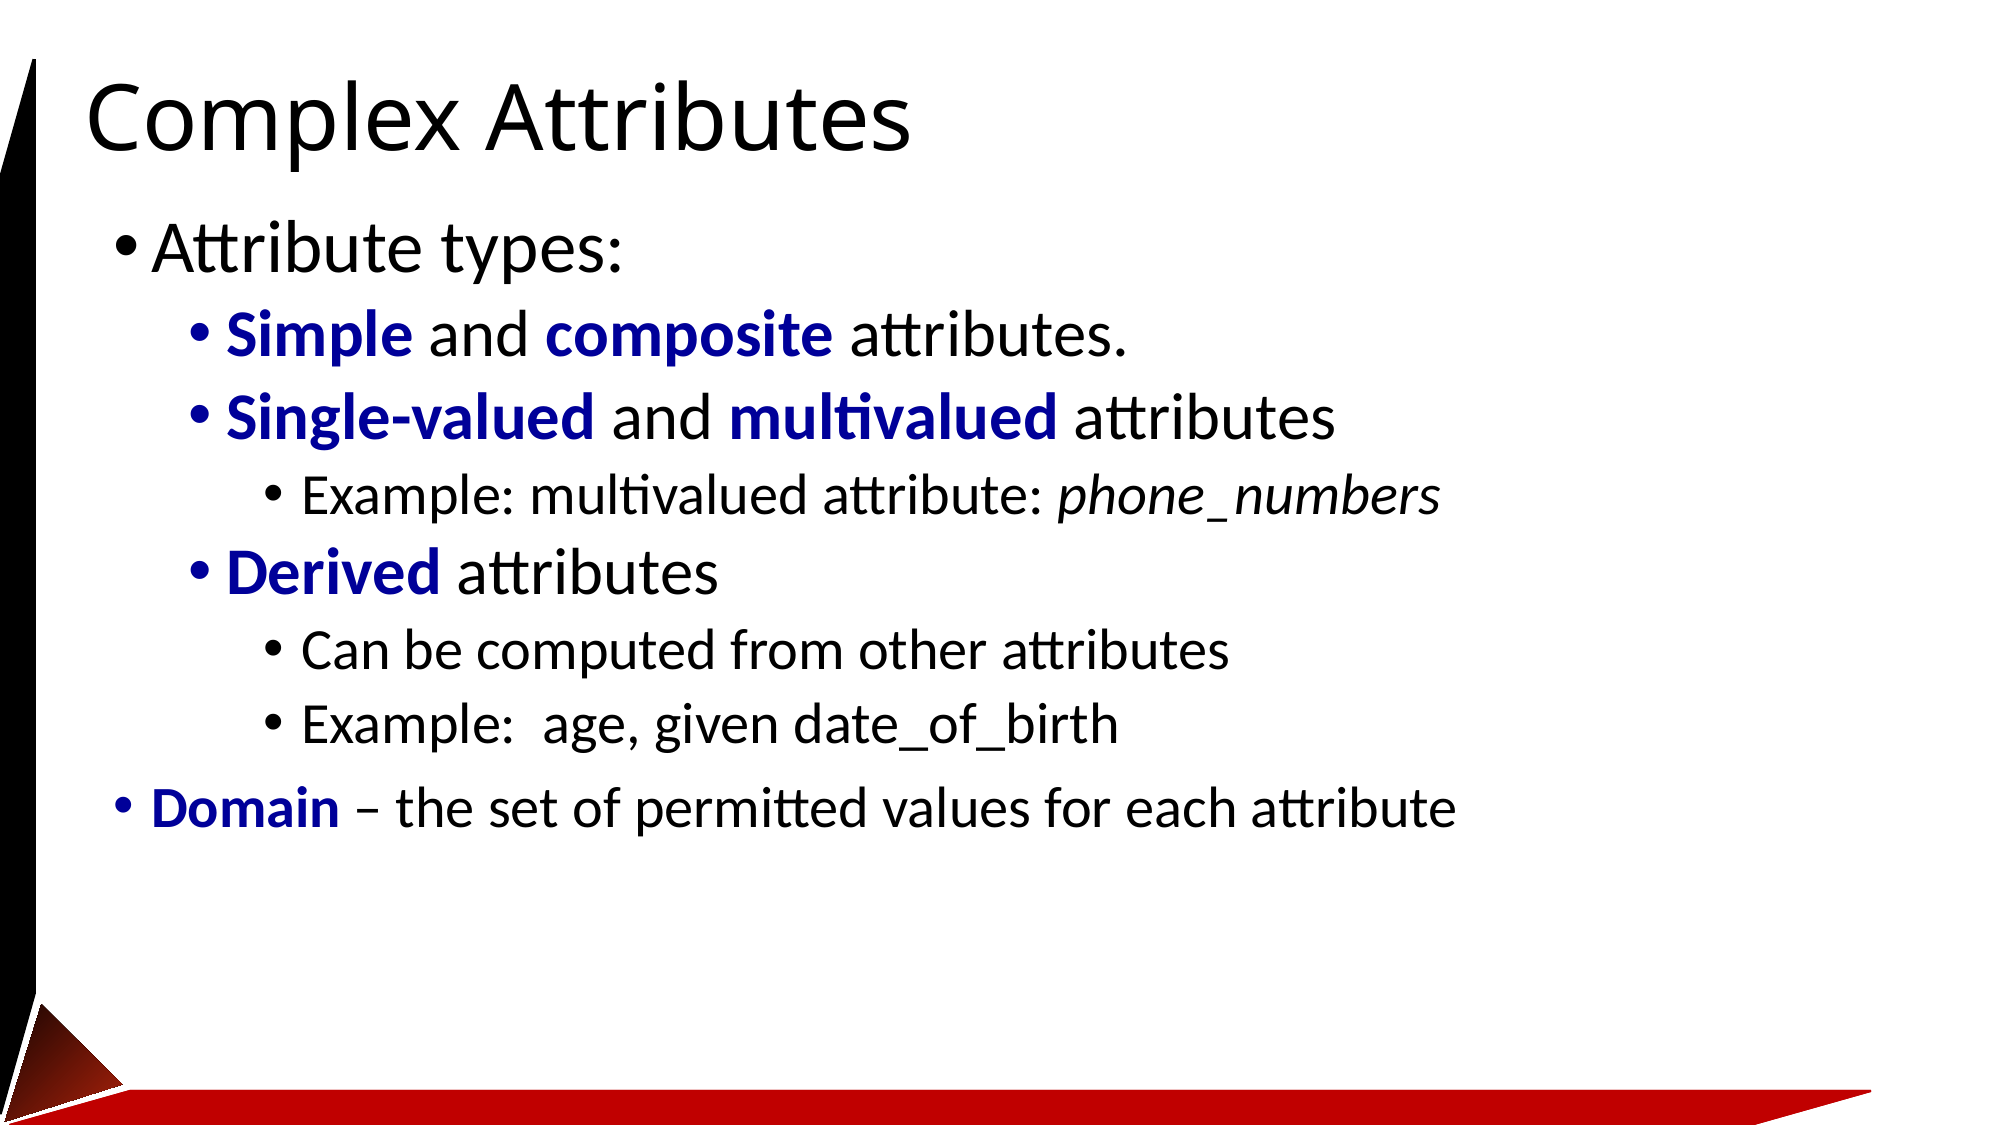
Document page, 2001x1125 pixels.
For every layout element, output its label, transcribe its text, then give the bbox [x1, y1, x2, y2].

title Complex Attributes [69, 45, 1971, 197]
list Attribute types: Simple and composite attributes. Single-valued and multivalued attributes Example: multivalued attribute: phone_numbers Derived attributes Can be computed from other attributes Example: age, given date_of_birth Domain – the set of permitted values for each attribute [98, 200, 1849, 1085]
